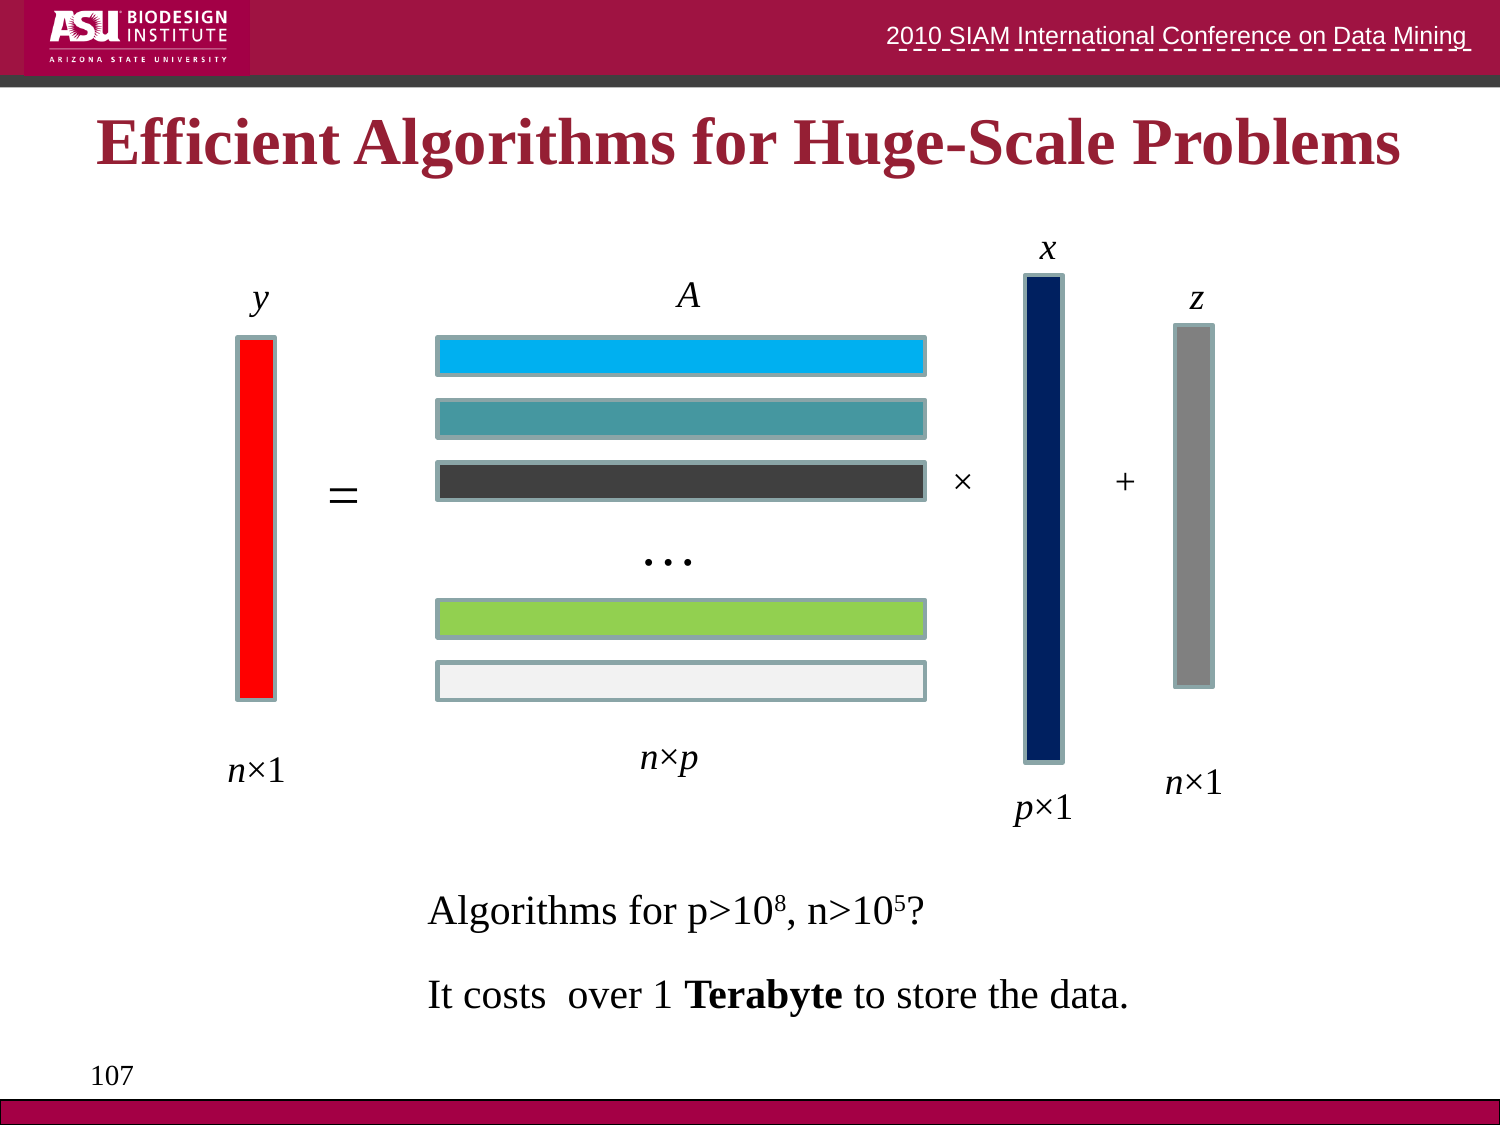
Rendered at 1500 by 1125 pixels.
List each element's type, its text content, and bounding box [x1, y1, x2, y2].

title Efficient Algorithms for Huge-Scale Problems [74, 87, 1426, 188]
slide_number 107 [74, 1048, 251, 1102]
text_box It costs over 1 Terabyte to store the data. [412, 959, 1275, 1025]
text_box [212, 262, 1263, 811]
text_box Algorithms for p>108, n>105? [412, 875, 1125, 940]
picture [24, 0, 250, 76]
text_box x [1024, 214, 1088, 260]
text_box p×1 [999, 819, 1113, 835]
